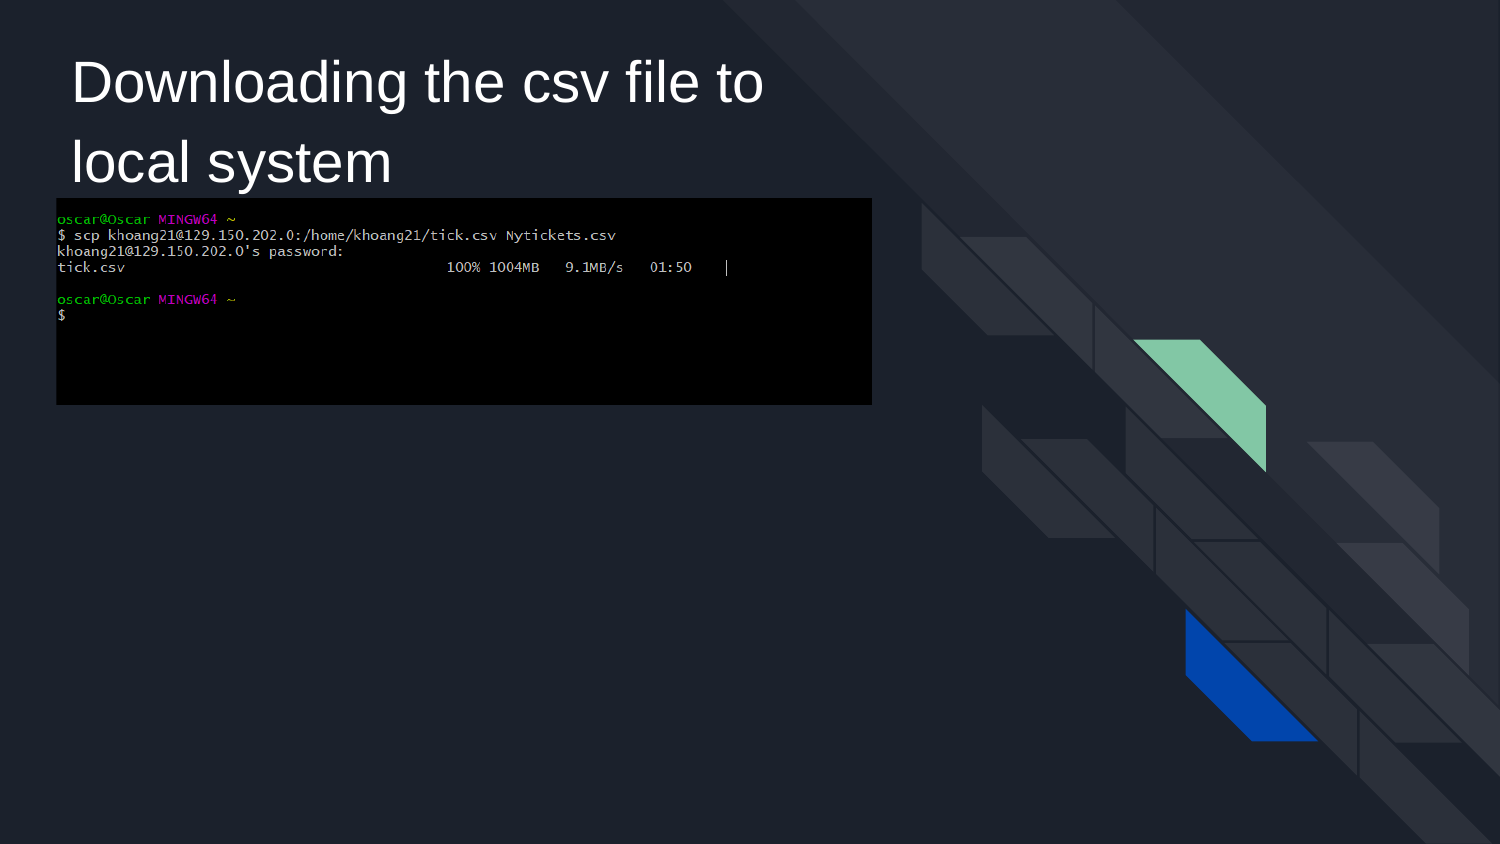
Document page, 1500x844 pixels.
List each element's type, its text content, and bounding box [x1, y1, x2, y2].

picture [56, 198, 873, 405]
title Downloading the csv file to local system [56, 51, 809, 177]
